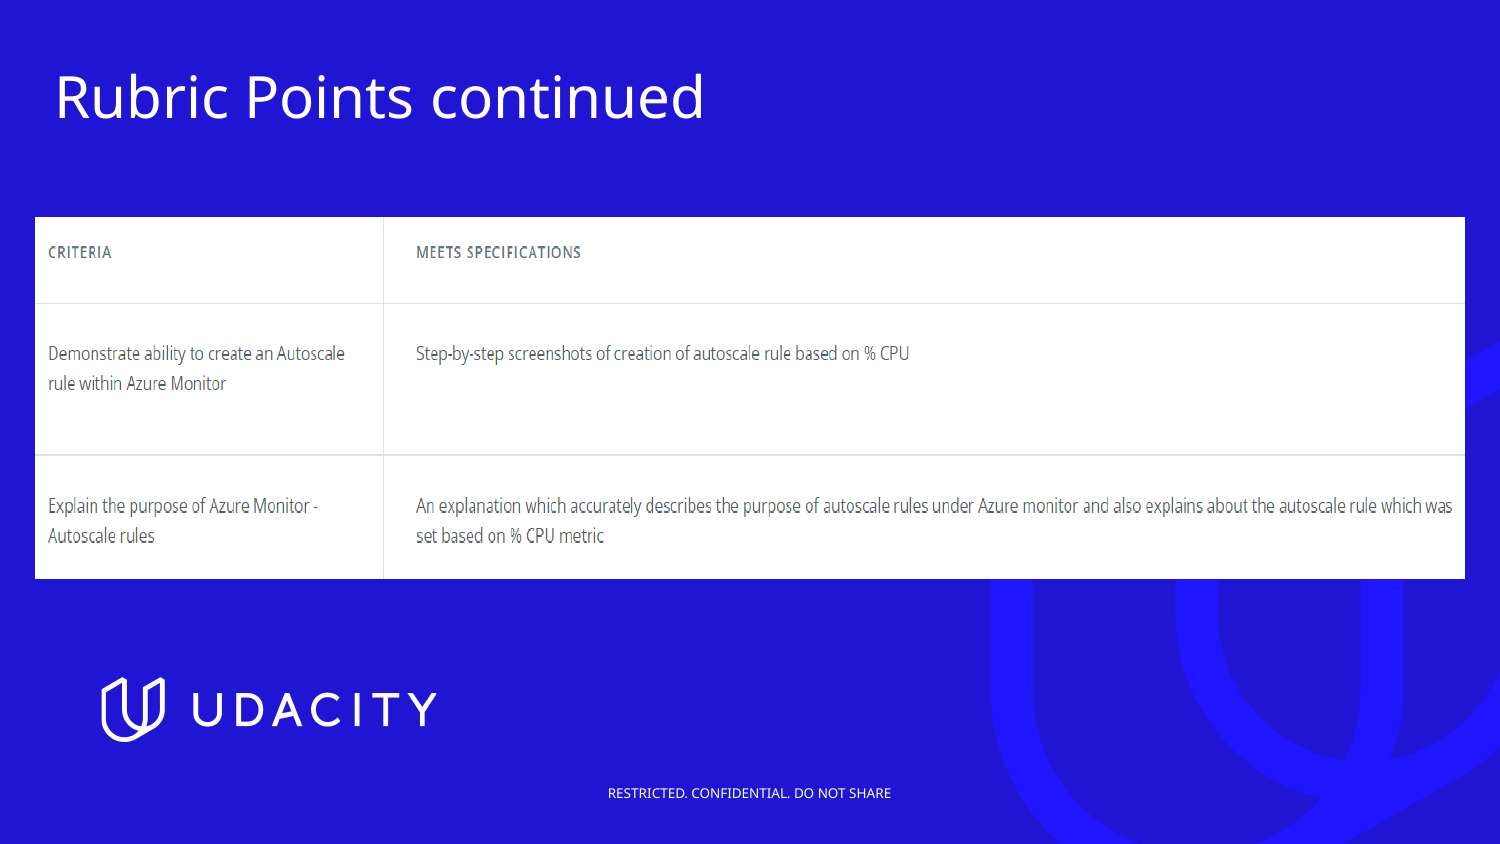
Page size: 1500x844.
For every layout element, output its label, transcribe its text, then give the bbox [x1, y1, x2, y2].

picture [0, 0, 1500, 844]
subtitle Rubric Points continued [35, 59, 1029, 167]
